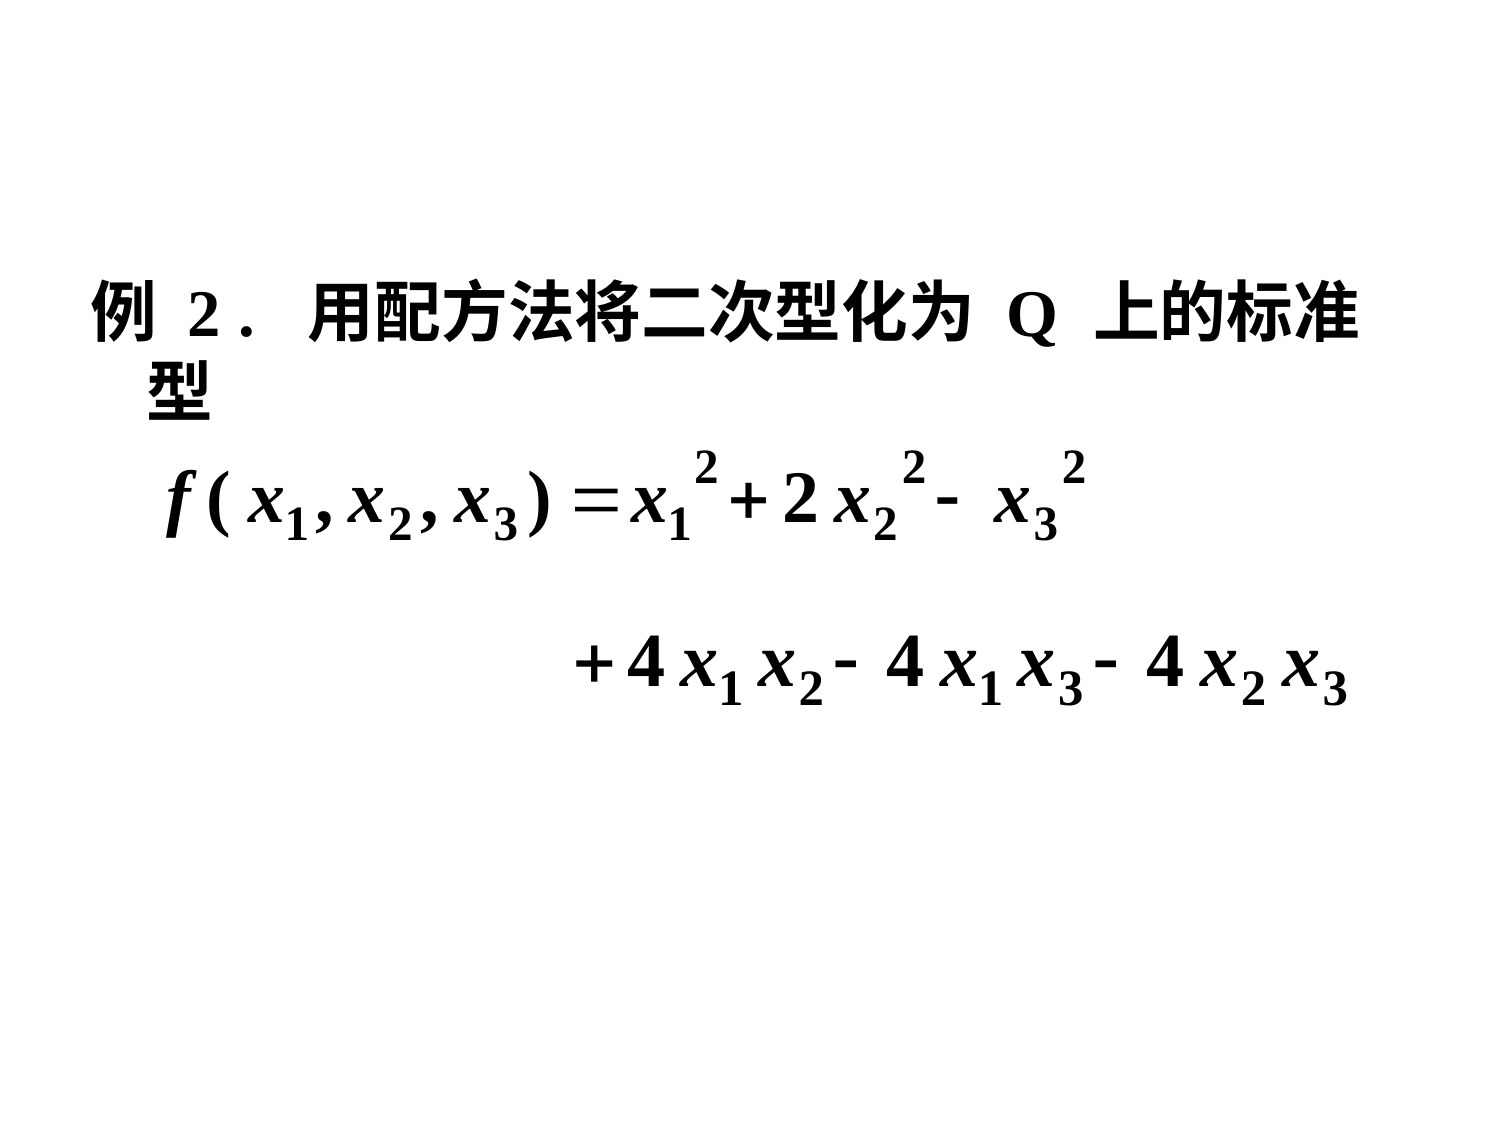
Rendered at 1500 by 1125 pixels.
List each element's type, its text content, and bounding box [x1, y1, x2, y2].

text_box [560, 609, 1362, 725]
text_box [140, 429, 1100, 560]
list 例 2 . 用配方法将二次型化为 Q 上的标准型 [75, 262, 1425, 1005]
